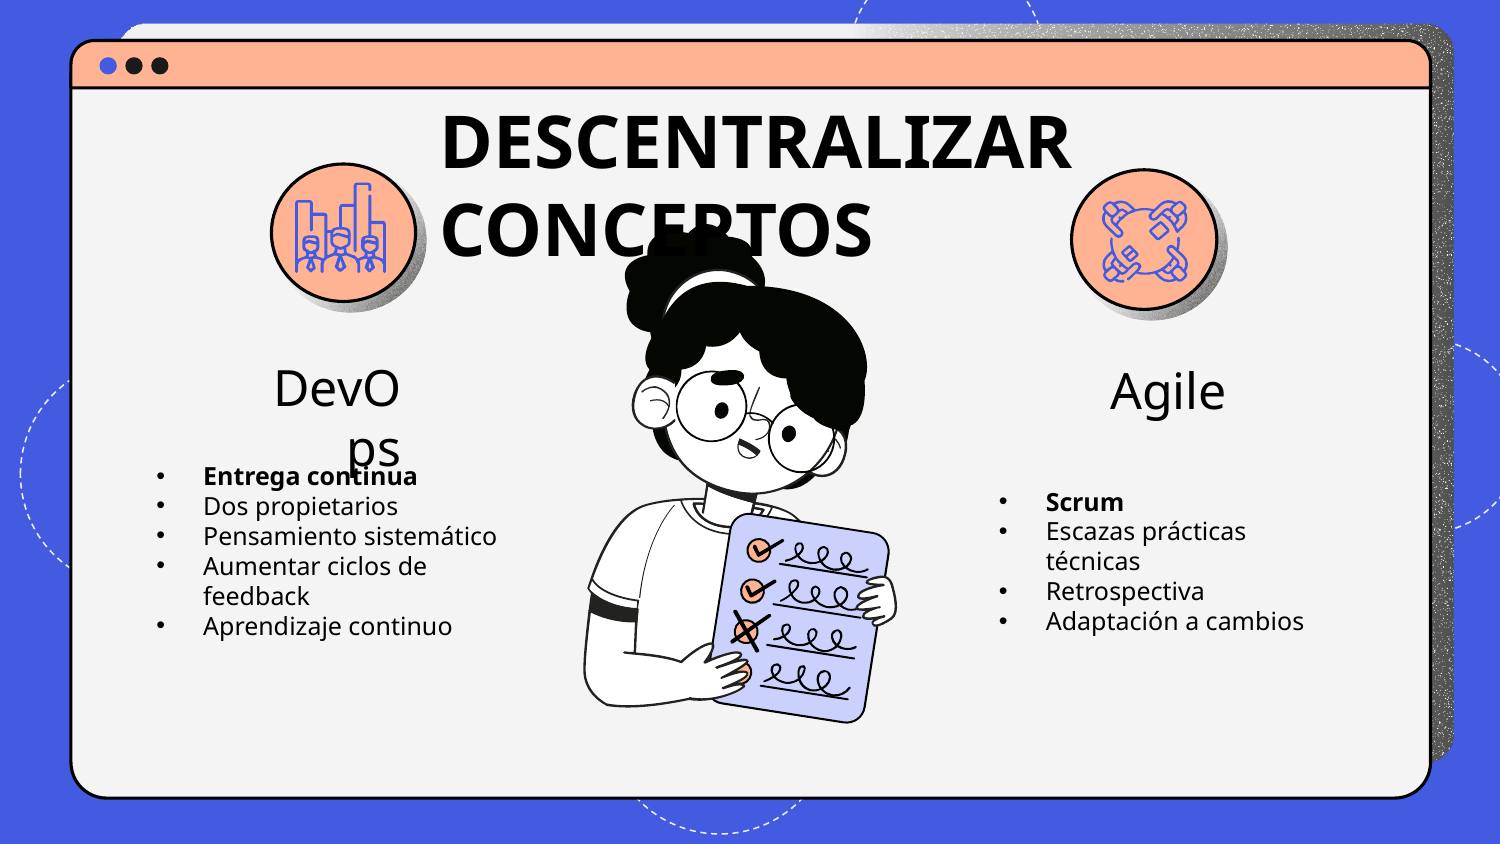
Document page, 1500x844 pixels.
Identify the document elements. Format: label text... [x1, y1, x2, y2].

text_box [271, 163, 427, 313]
title DESCENTRALIZAR CONCEPTOS [424, 136, 1451, 231]
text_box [583, 223, 902, 727]
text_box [1101, 199, 1189, 283]
picture [117, 23, 1454, 763]
subtitle Agile [1094, 344, 1250, 423]
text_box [1071, 169, 1228, 321]
subtitle Entrega continua Dos propietarios Pensamiento sistemático Aumentar ciclos de feedback Aprendizaje continuo [141, 445, 534, 616]
subtitle Scrum Escazas prácticas técnicas Retrospectiva Adaptación a cambios [983, 470, 1360, 642]
subtitle DevOps [258, 341, 417, 423]
